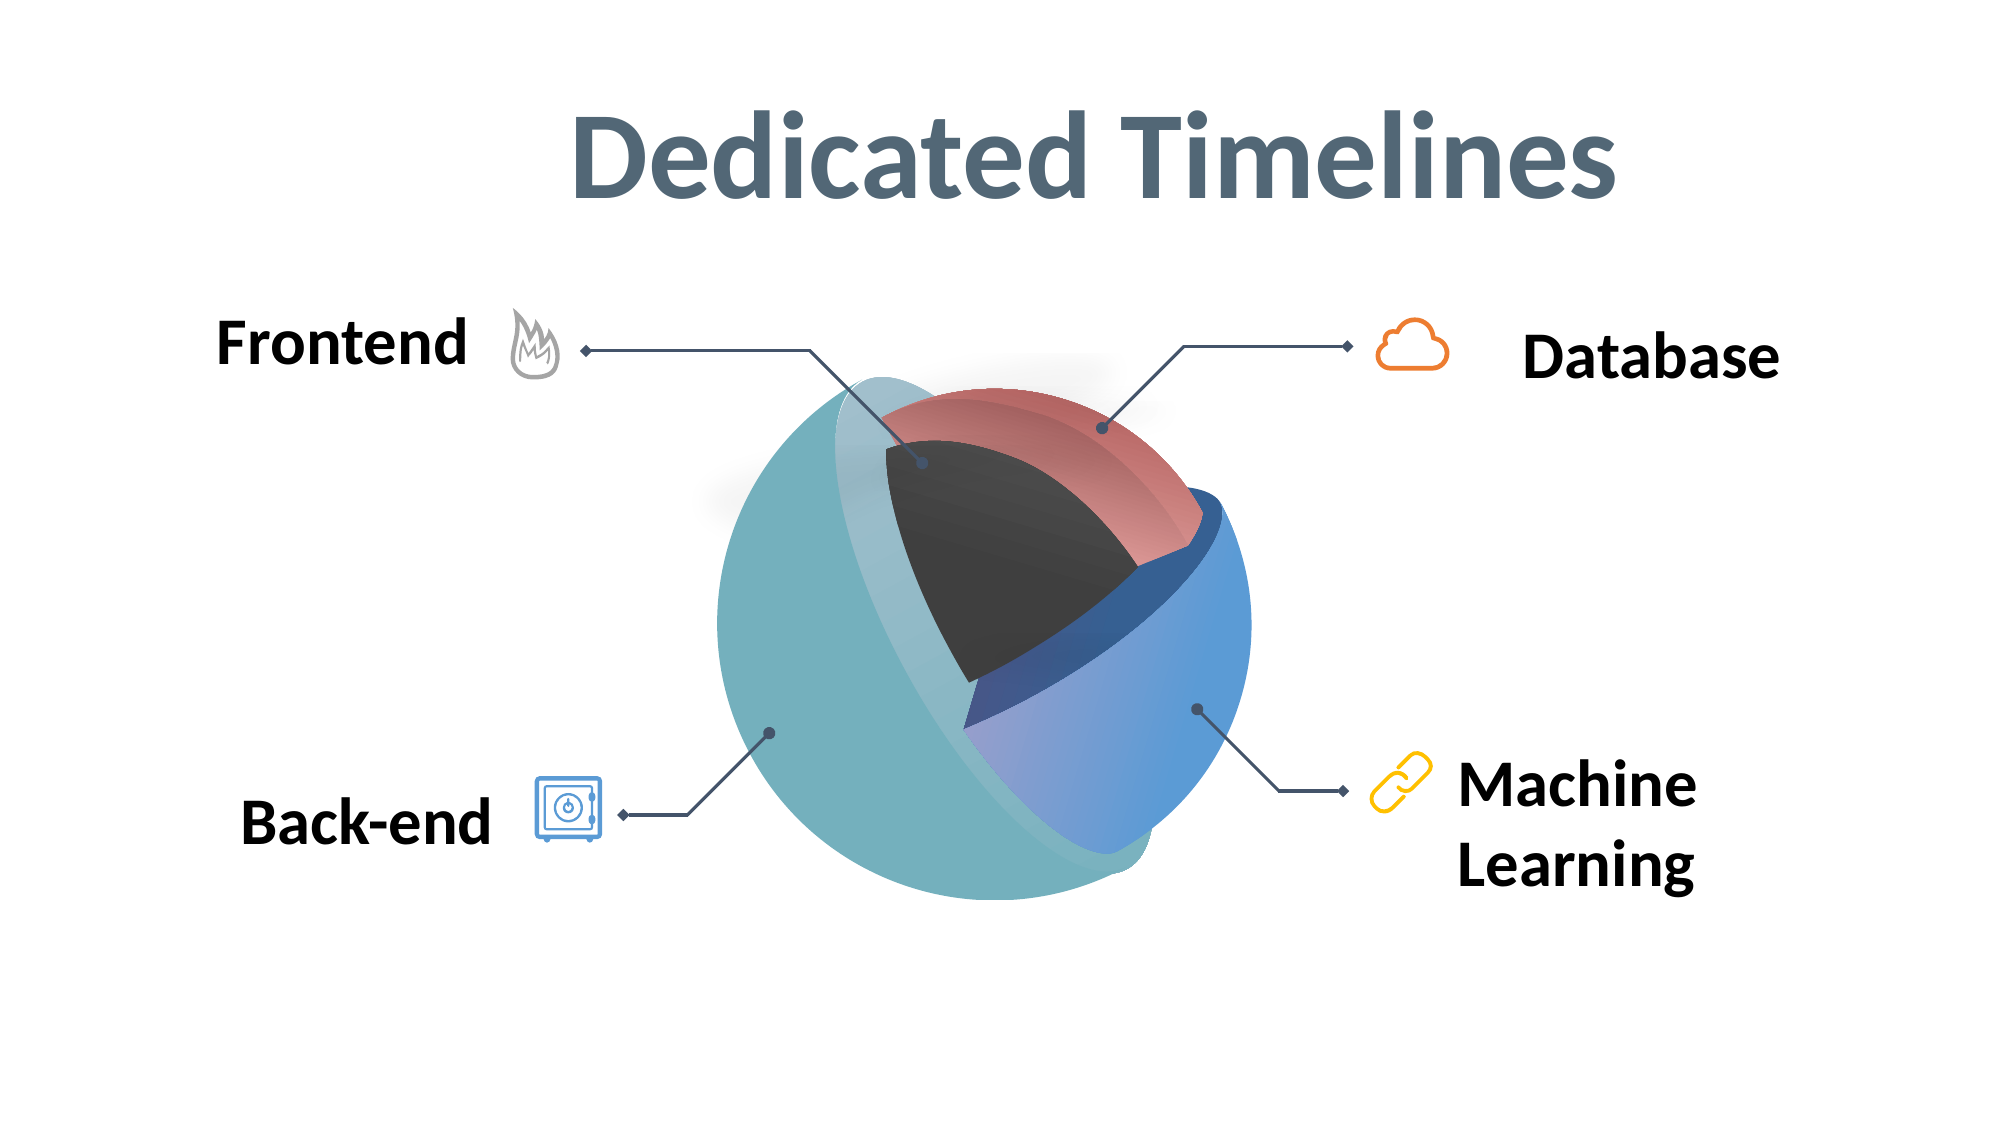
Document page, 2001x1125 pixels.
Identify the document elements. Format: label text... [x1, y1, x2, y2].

text_box Database [1507, 304, 1972, 400]
text_box Machine Learning [1442, 731, 1849, 907]
text_box Back-end [159, 770, 509, 866]
text_box [1375, 317, 1450, 371]
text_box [1368, 748, 1434, 814]
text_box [534, 775, 603, 843]
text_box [686, 732, 770, 816]
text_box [809, 350, 923, 464]
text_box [632, 791, 680, 839]
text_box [618, 304, 1344, 1000]
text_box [1196, 708, 1280, 792]
text_box Frontend [101, 290, 484, 386]
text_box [510, 307, 563, 380]
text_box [1101, 345, 1185, 429]
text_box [1287, 767, 1334, 815]
text_box Dedicated Timelines [544, 66, 1645, 232]
